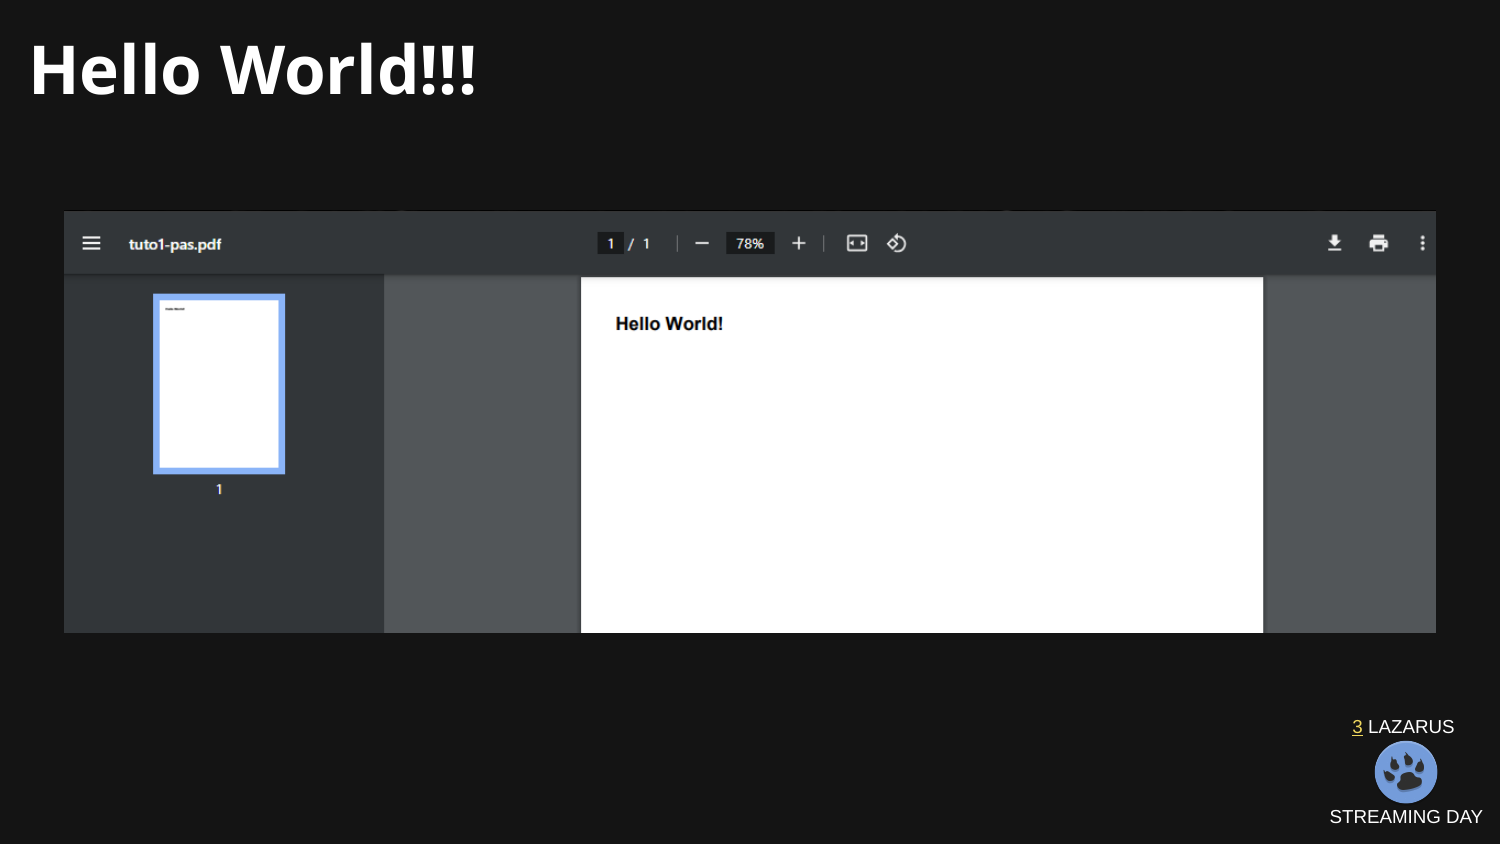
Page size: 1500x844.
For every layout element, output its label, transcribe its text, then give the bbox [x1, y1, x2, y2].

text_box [1312, 699, 1500, 844]
title Hello World!!! [13, 12, 553, 150]
picture [64, 210, 1436, 634]
